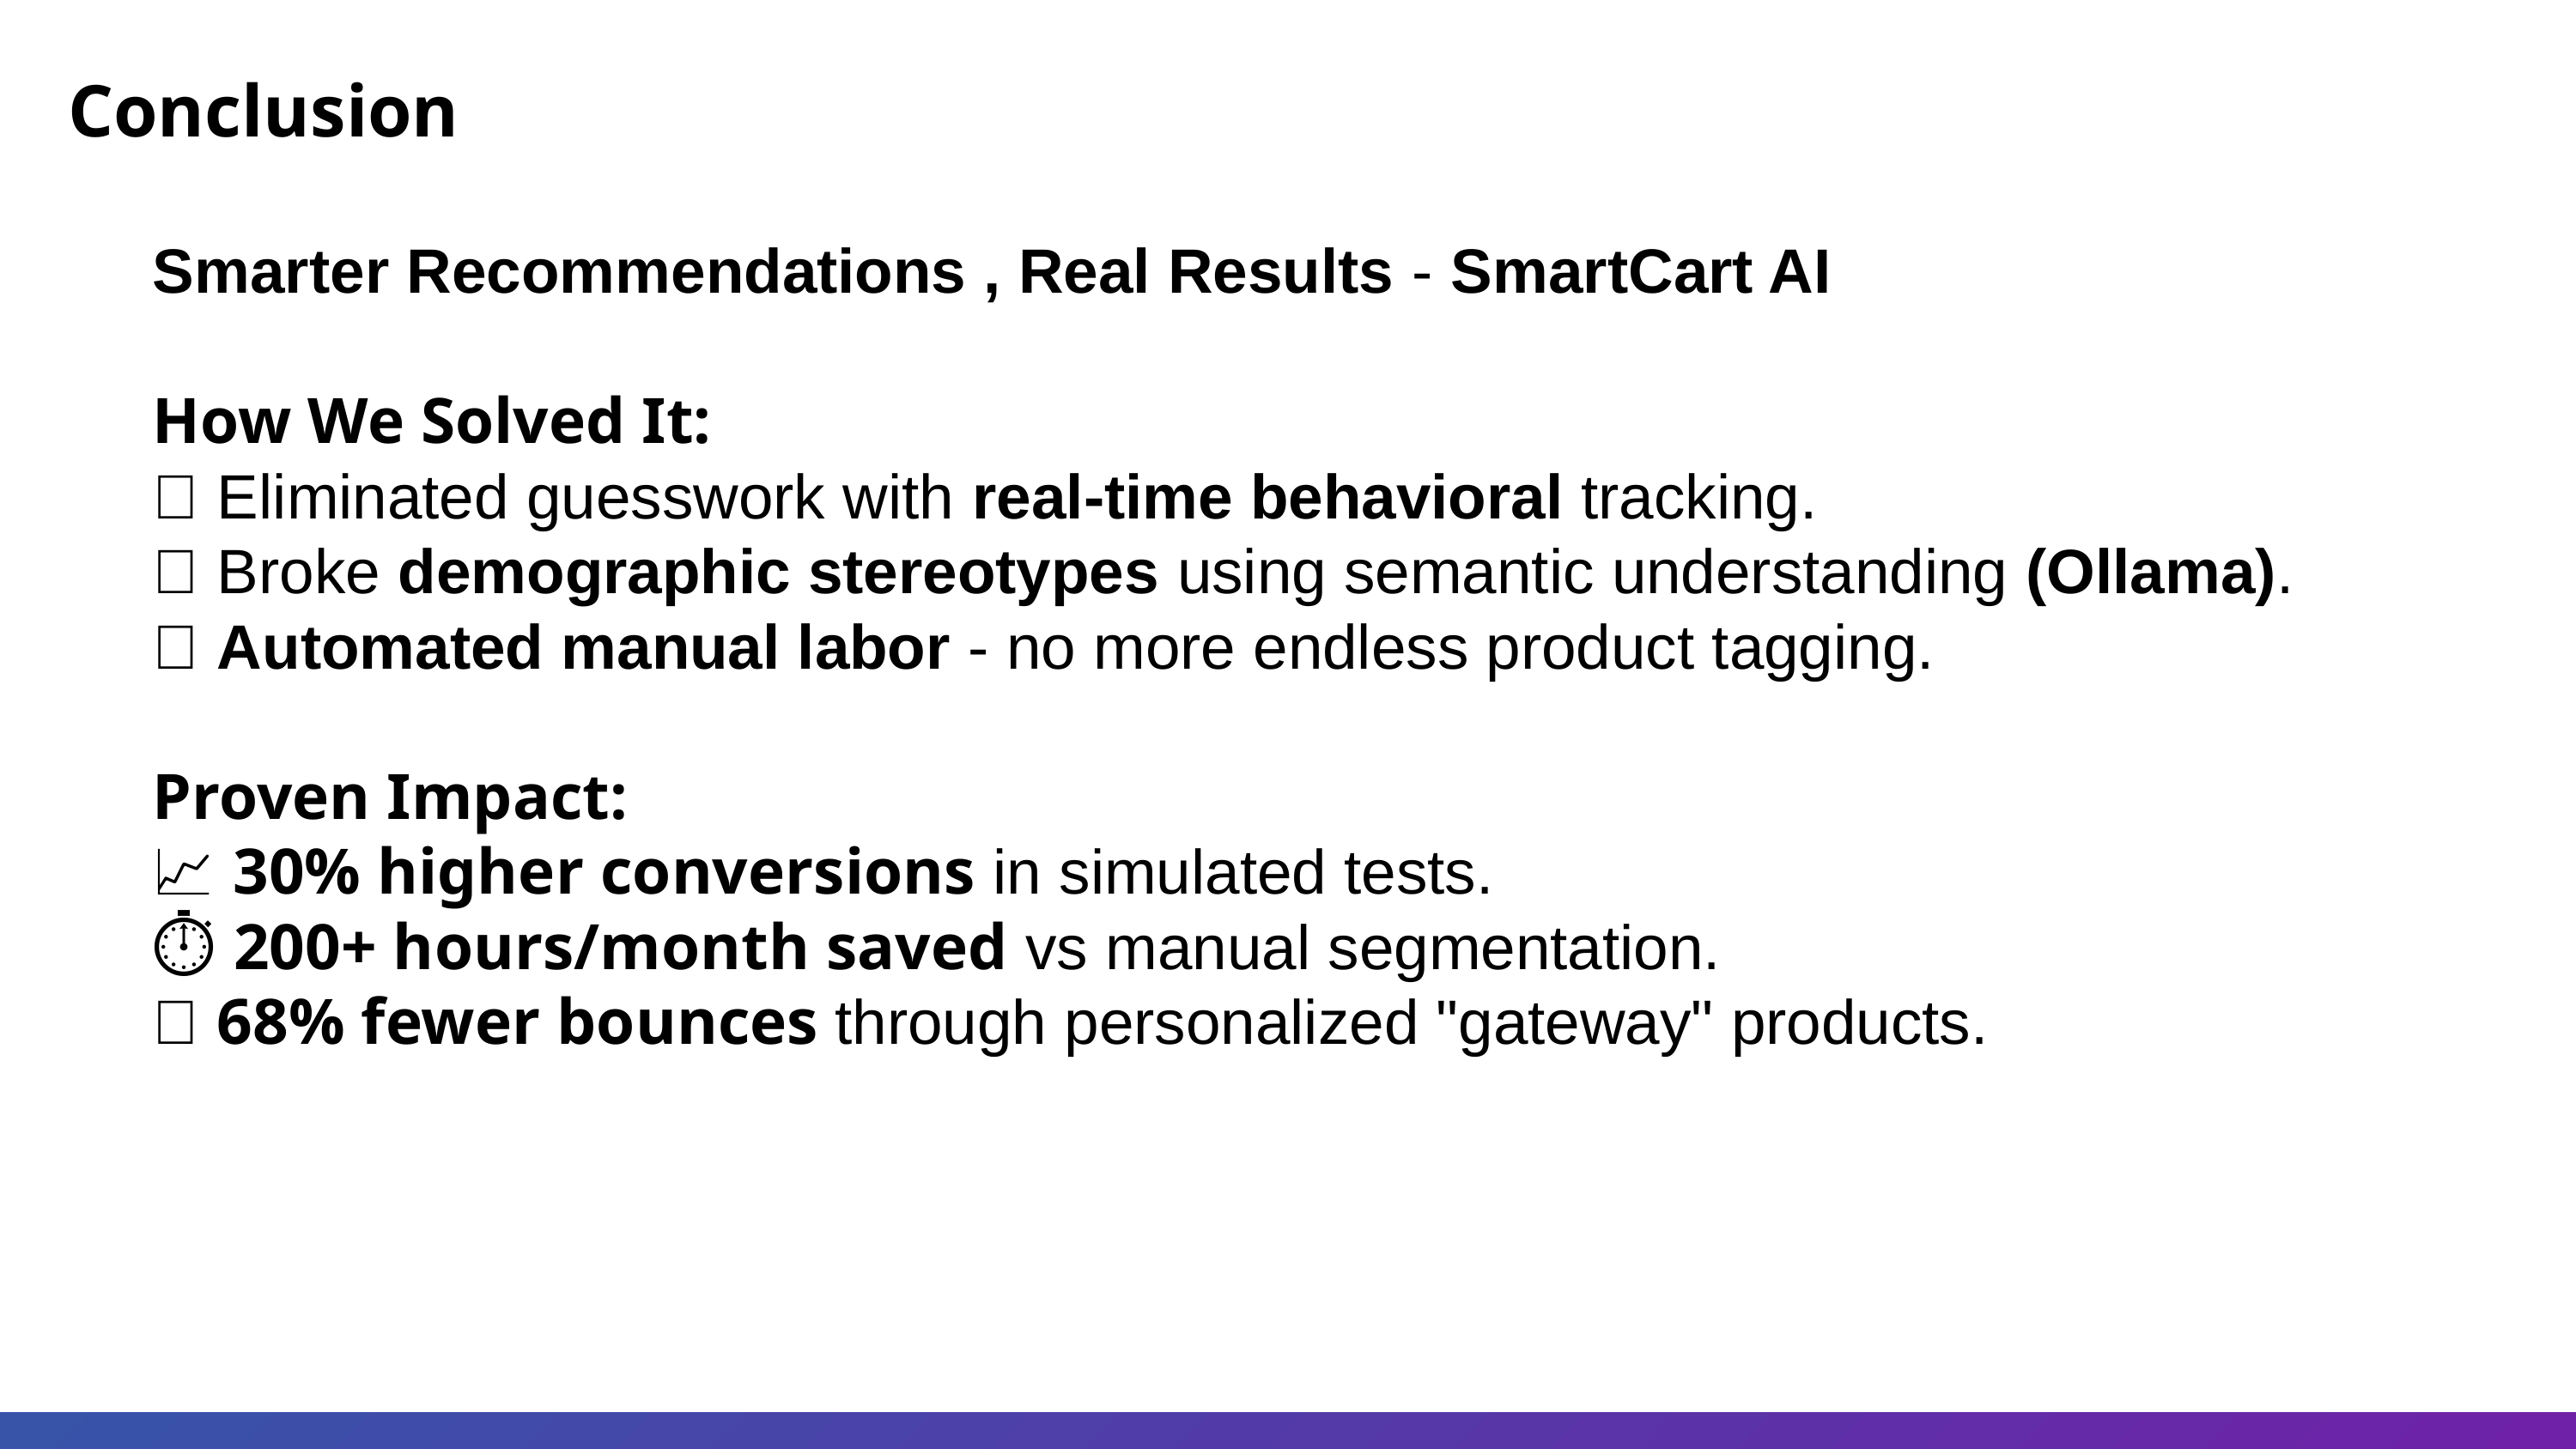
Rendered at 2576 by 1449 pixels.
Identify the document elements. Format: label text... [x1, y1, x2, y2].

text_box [0, 1412, 2576, 1449]
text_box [68, 74, 2443, 327]
text_box Smarter Recommendations , Real Results - SmartCart AI How We Solved It: ✅ Eliminated guesswork with real-time behavioral tracking. ✅ Broke demographic stereotypes using semantic understanding (Ollama). ✅ Automated manual labor - no more endless product tagging. Proven Impact: 📈 30% higher conversions in simulated tests. ⏱ 200+ hours/month saved vs manual segmentation. 🛒 68% fewer bounces through personalized "gateway" products. [152, 336, 2423, 1058]
